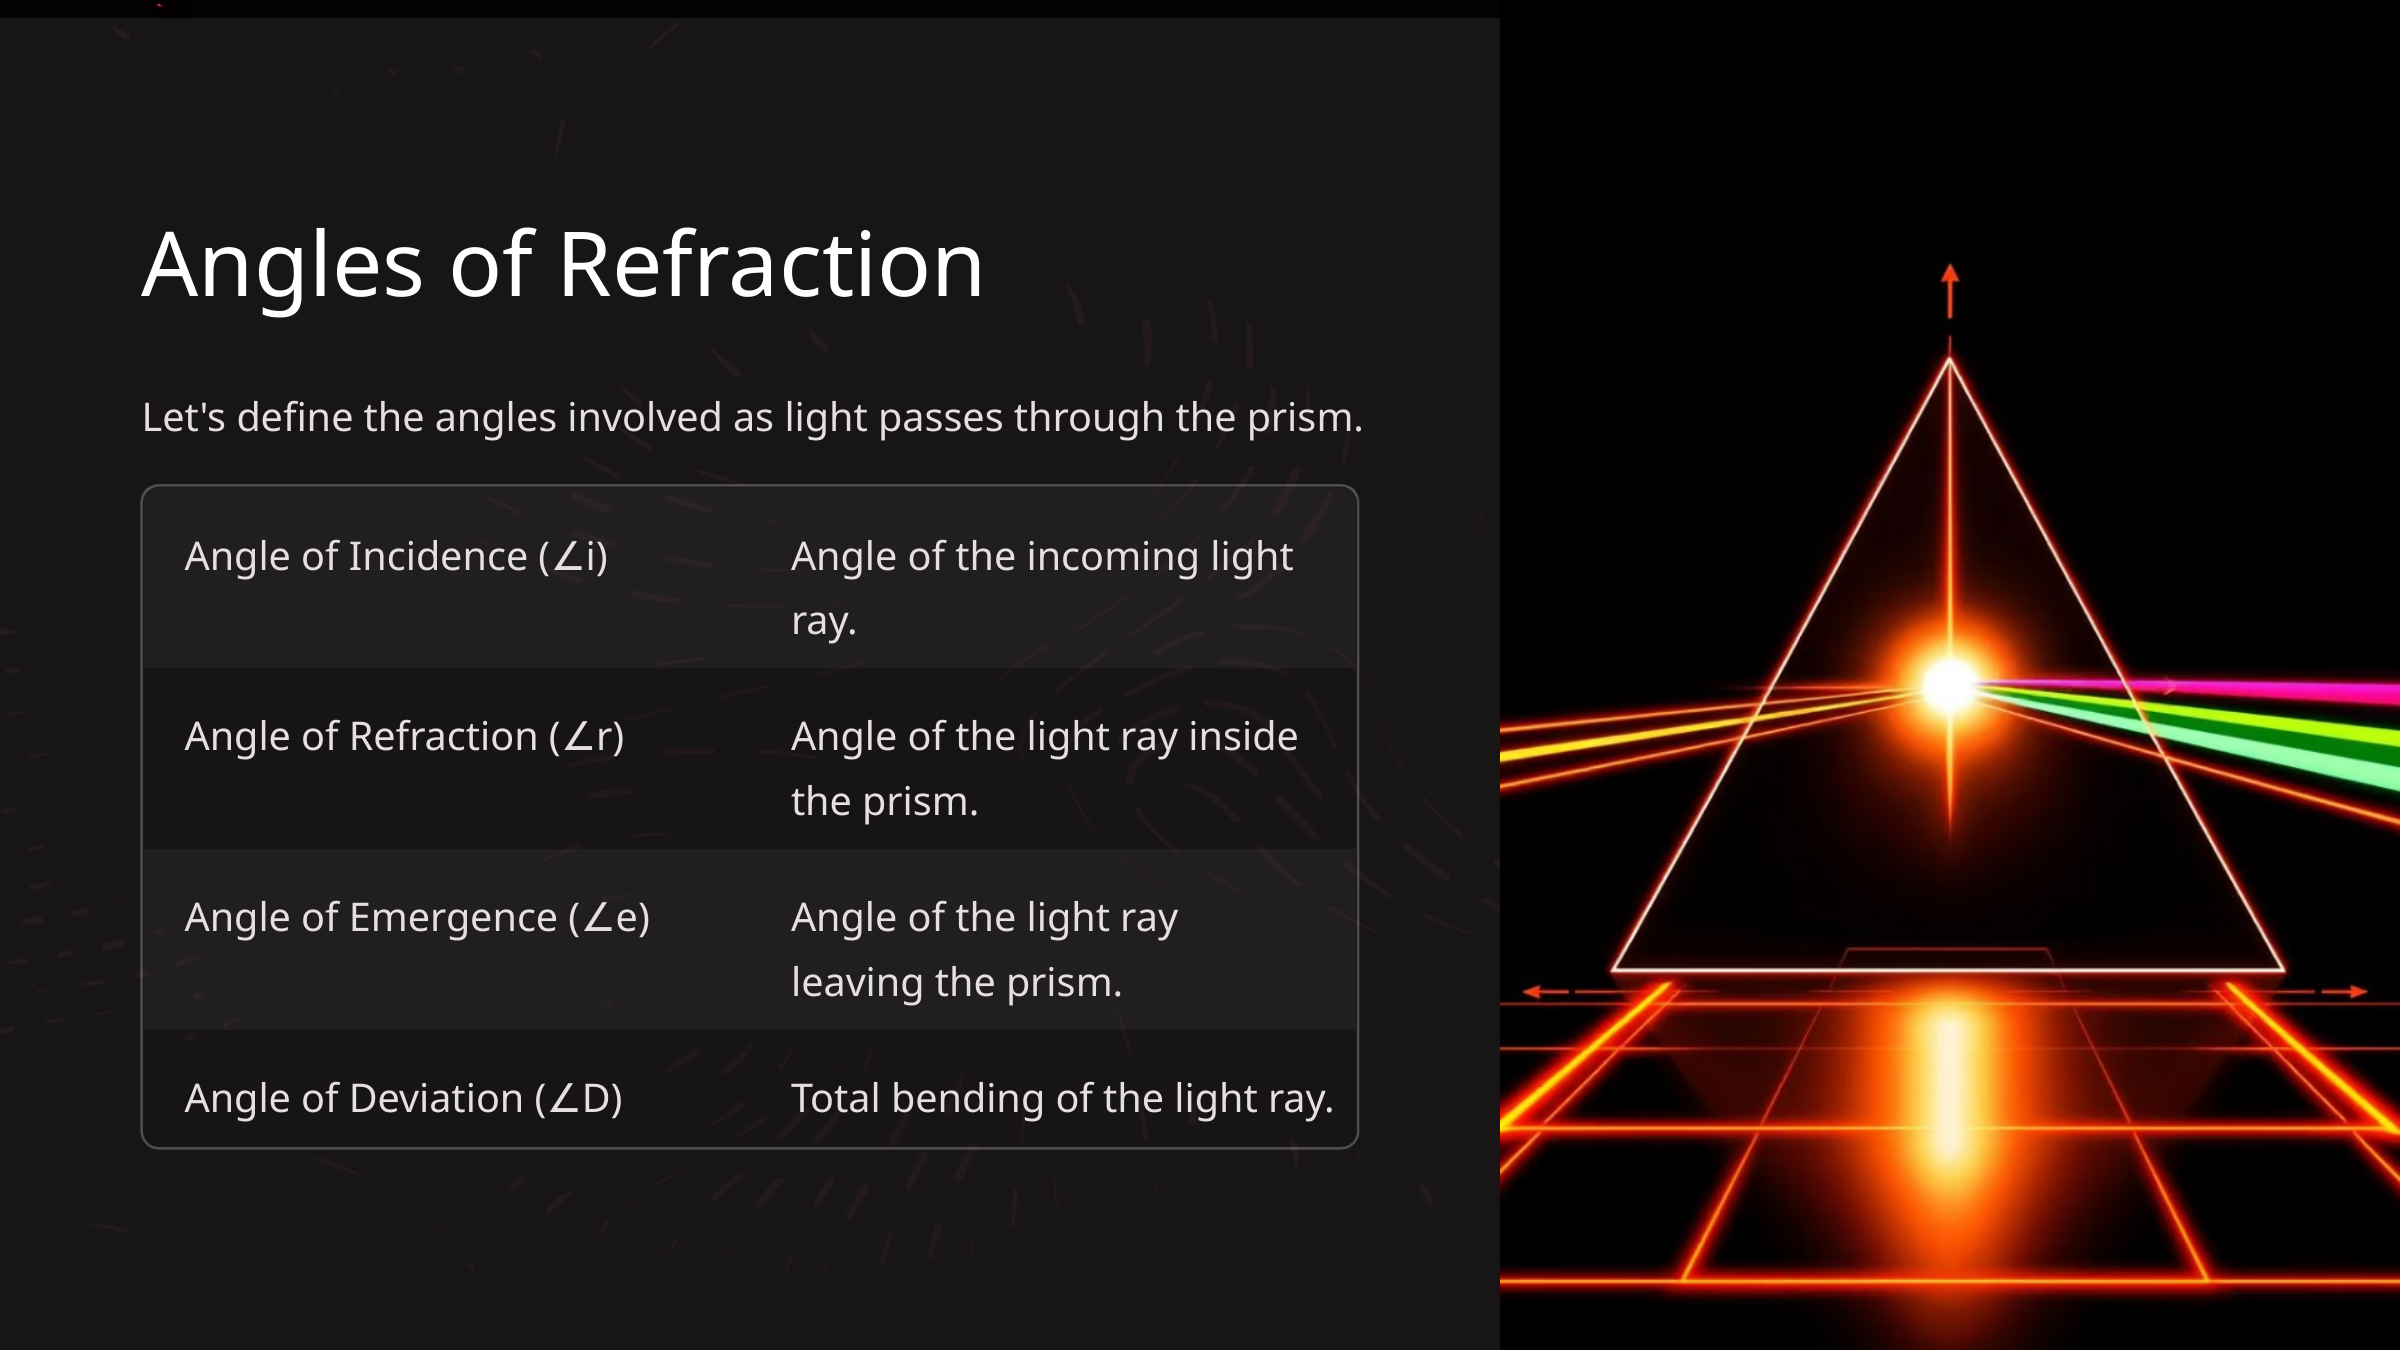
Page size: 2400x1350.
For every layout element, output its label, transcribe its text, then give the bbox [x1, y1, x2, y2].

text_box Angle of the light ray inside the prism. [791, 694, 1316, 824]
text_box [144, 487, 1356, 668]
text_box Angle of the light ray leaving the prism. [791, 874, 1316, 1005]
text_box Total bending of the light ray. [791, 1055, 1316, 1121]
text_box Let's define the angles involved as light passes through the prism. [141, 374, 1359, 440]
picture [0, 0, 2400, 1350]
text_box Angle of Emergence (∠e) [184, 874, 709, 940]
text_box [144, 849, 1356, 1029]
text_box Angle of Refraction (∠r) [184, 694, 709, 759]
text_box [144, 1029, 1356, 1146]
text_box Angles of Refraction [141, 201, 1042, 315]
text_box Angle of Incidence (∠i) [184, 513, 709, 579]
text_box Angle of Deviation (∠D) [184, 1055, 709, 1121]
text_box Angle of the incoming light ray. [791, 513, 1316, 643]
text_box [144, 668, 1356, 849]
